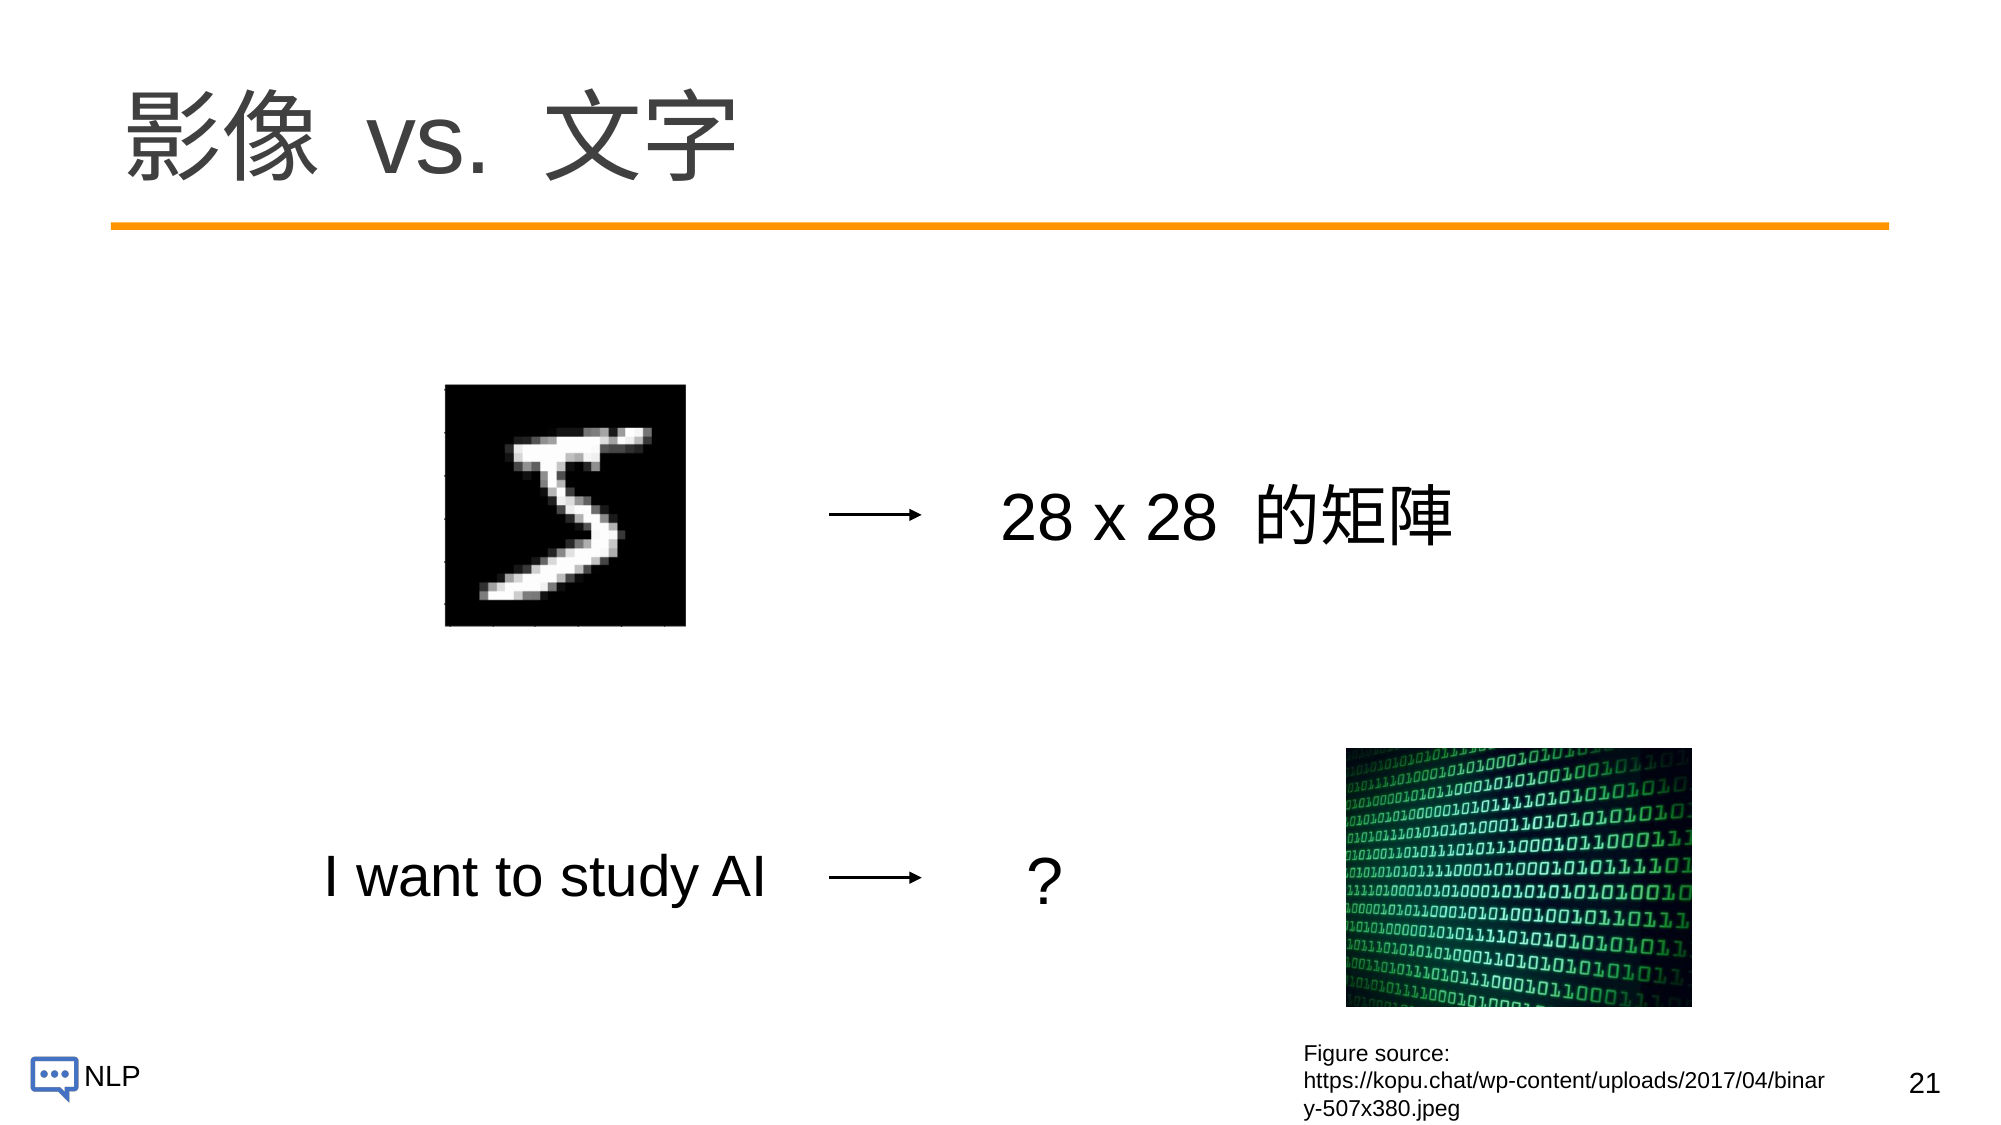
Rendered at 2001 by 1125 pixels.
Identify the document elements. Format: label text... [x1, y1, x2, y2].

picture [23, 1047, 86, 1110]
title 影像 vs. 文字 [107, 58, 1899, 228]
text_box I want to study AI [245, 830, 847, 916]
text_box Figure source: https://kopu.chat/wp-content/uploads/2017/04/binary-507x380.jpeg [1288, 1031, 1849, 1125]
text_box 28 x 28 的矩陣 [986, 466, 1504, 562]
text_box ? [946, 830, 1143, 926]
picture [444, 383, 687, 628]
picture [1346, 748, 1692, 1008]
slide_number 21 [1849, 1052, 1957, 1113]
